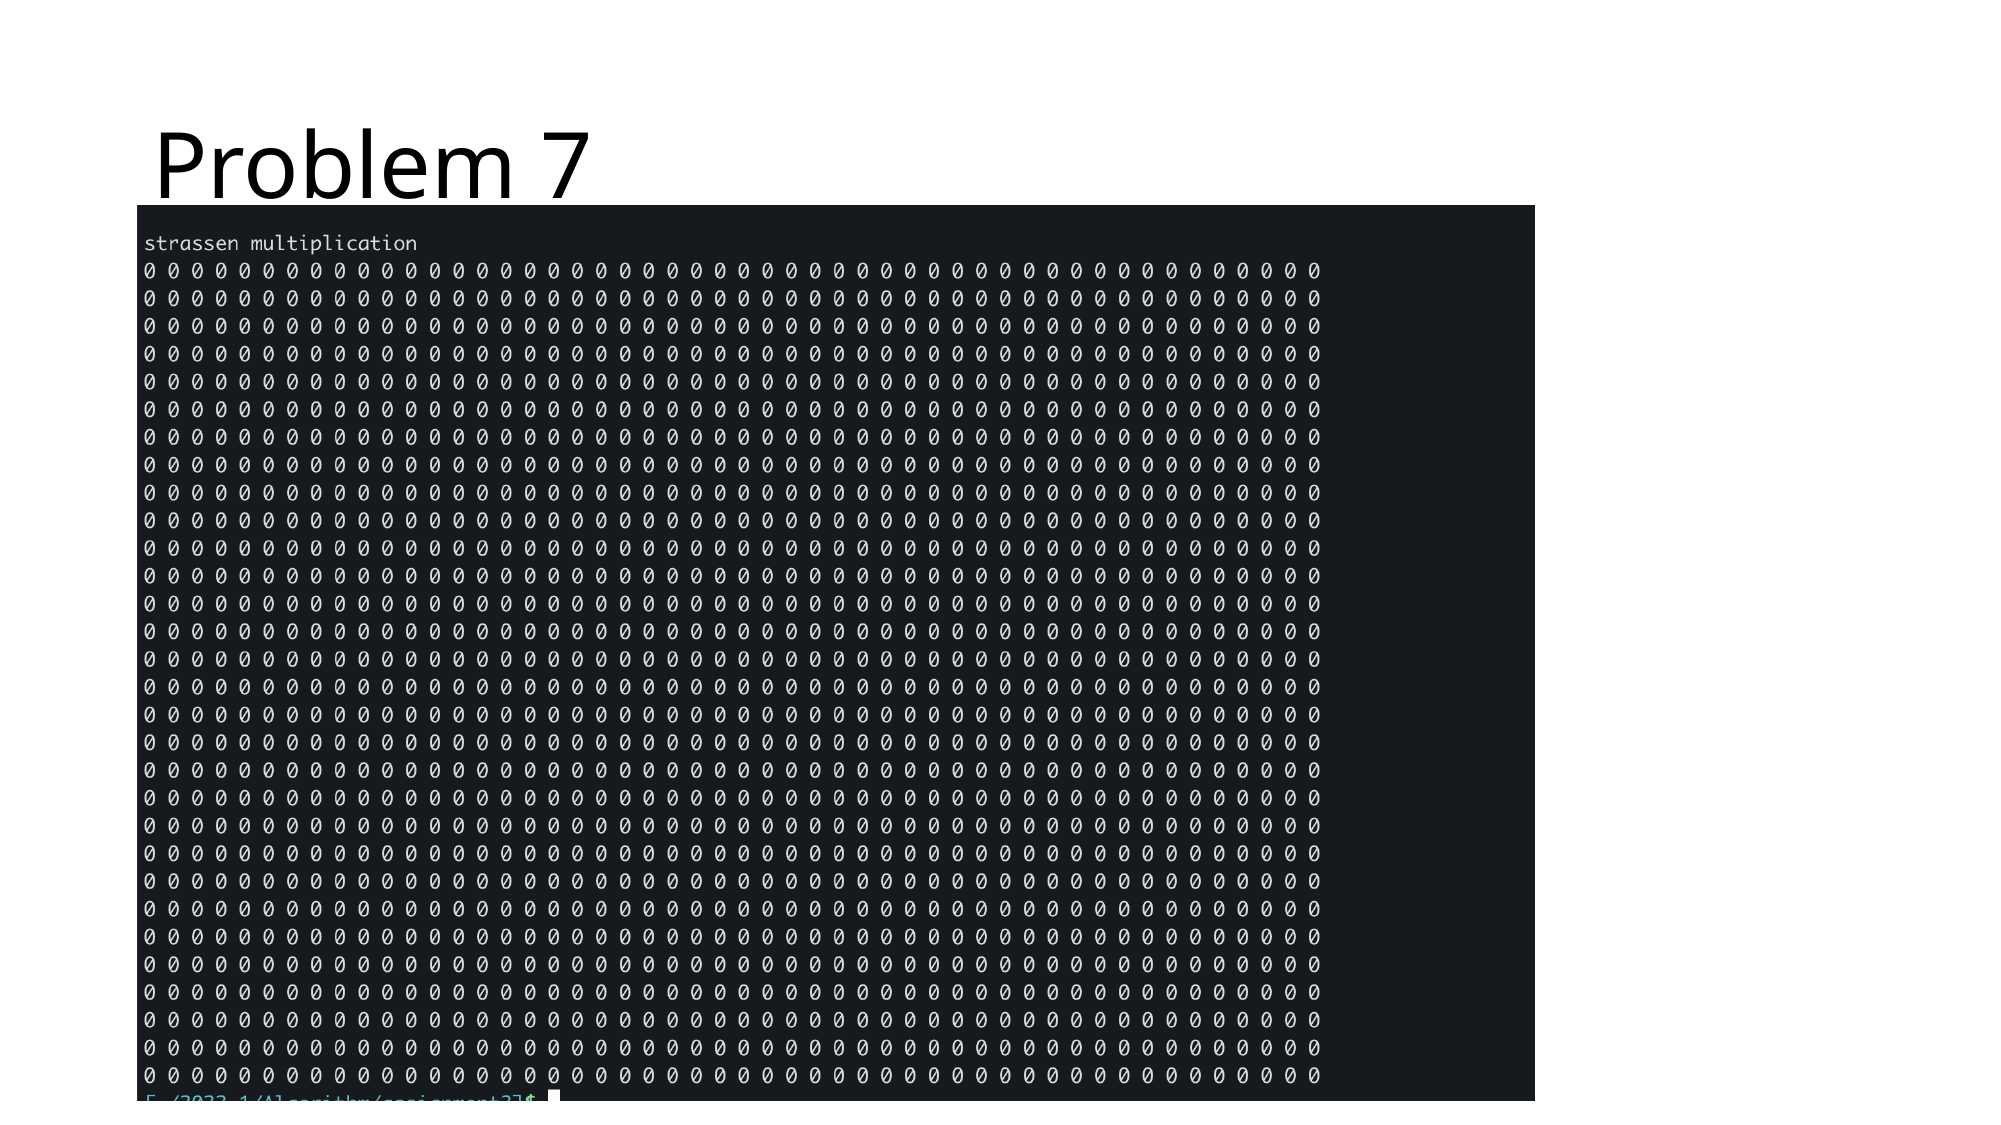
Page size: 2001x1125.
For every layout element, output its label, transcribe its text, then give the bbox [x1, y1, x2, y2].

title Problem 7 [137, 59, 1863, 278]
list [137, 205, 1535, 1101]
